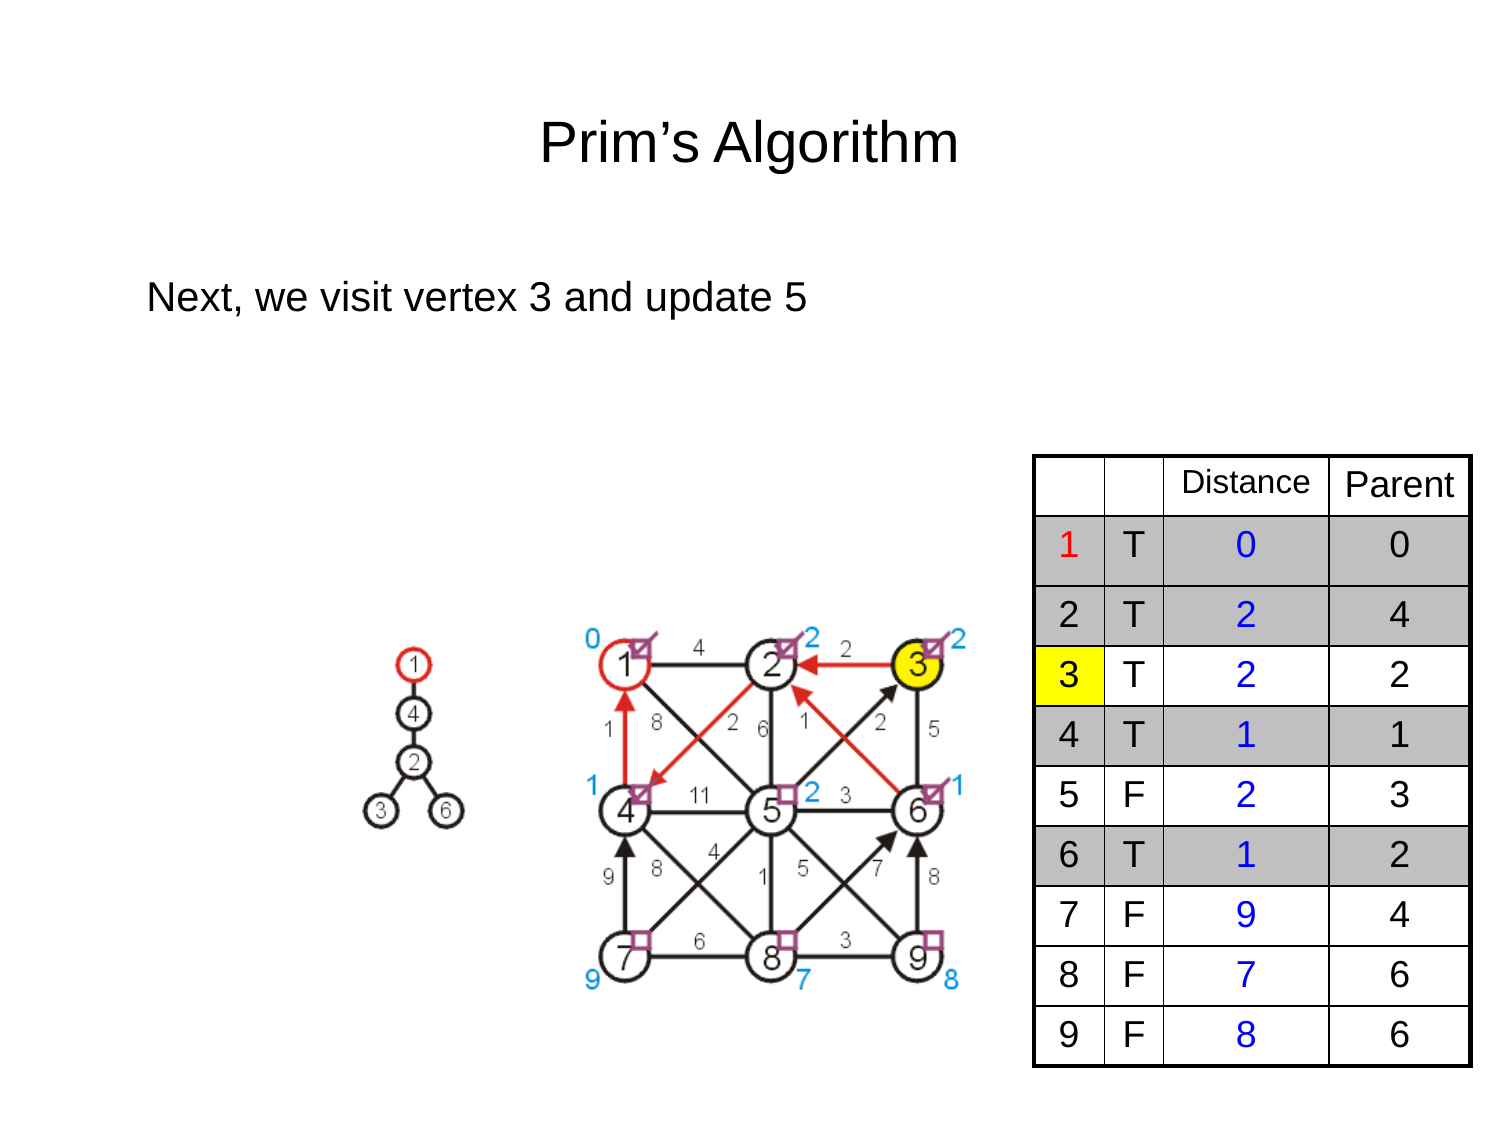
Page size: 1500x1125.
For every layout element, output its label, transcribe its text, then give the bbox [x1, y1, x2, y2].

table_cell T [1105, 827, 1163, 885]
list Next, we visit vertex 3 and update 5 [74, 262, 1426, 1006]
table_cell 9 [1164, 887, 1328, 945]
table_cell 4 [1330, 887, 1468, 945]
table_cell 2 [1164, 767, 1328, 825]
table_cell 3 [1330, 767, 1468, 825]
table_cell T [1105, 707, 1163, 765]
table_cell F [1105, 1007, 1163, 1064]
table_cell 7 [1164, 947, 1328, 1005]
table_header Parent [1330, 458, 1468, 515]
table_header [1036, 458, 1104, 515]
table_cell 6 [1330, 947, 1468, 1005]
table_cell 2 [1330, 827, 1468, 885]
table_cell T [1105, 647, 1163, 705]
table_cell 9 [1036, 1007, 1104, 1064]
table_cell 2 [1330, 647, 1468, 705]
table_cell T [1105, 517, 1163, 585]
picture [324, 624, 975, 998]
table_cell 6 [1036, 827, 1104, 885]
table_cell 1 [1330, 707, 1468, 765]
table_cell 1 [1036, 517, 1104, 585]
table_cell 6 [1330, 1007, 1468, 1064]
table_cell 1 [1164, 707, 1328, 765]
table_cell F [1105, 887, 1163, 945]
table_cell 0 [1330, 517, 1468, 585]
table_cell 4 [1036, 707, 1104, 765]
table_header Distance [1164, 458, 1328, 515]
table_header [1105, 458, 1163, 515]
table_cell 2 [1164, 587, 1328, 645]
table_cell 3 [1036, 647, 1104, 705]
table_cell 5 [1036, 767, 1104, 825]
table_cell 1 [1164, 827, 1328, 885]
table_cell 8 [1164, 1007, 1328, 1064]
table_cell 4 [1330, 587, 1468, 645]
table_cell F [1105, 767, 1163, 825]
table_cell 0 [1164, 517, 1328, 585]
table_cell 2 [1036, 587, 1104, 645]
table_cell T [1105, 587, 1163, 645]
table_cell 7 [1036, 887, 1104, 945]
table_cell F [1105, 947, 1163, 1005]
title Prim’s Algorithm [74, 44, 1426, 233]
table_cell 2 [1164, 647, 1328, 705]
table_cell 8 [1036, 947, 1104, 1005]
